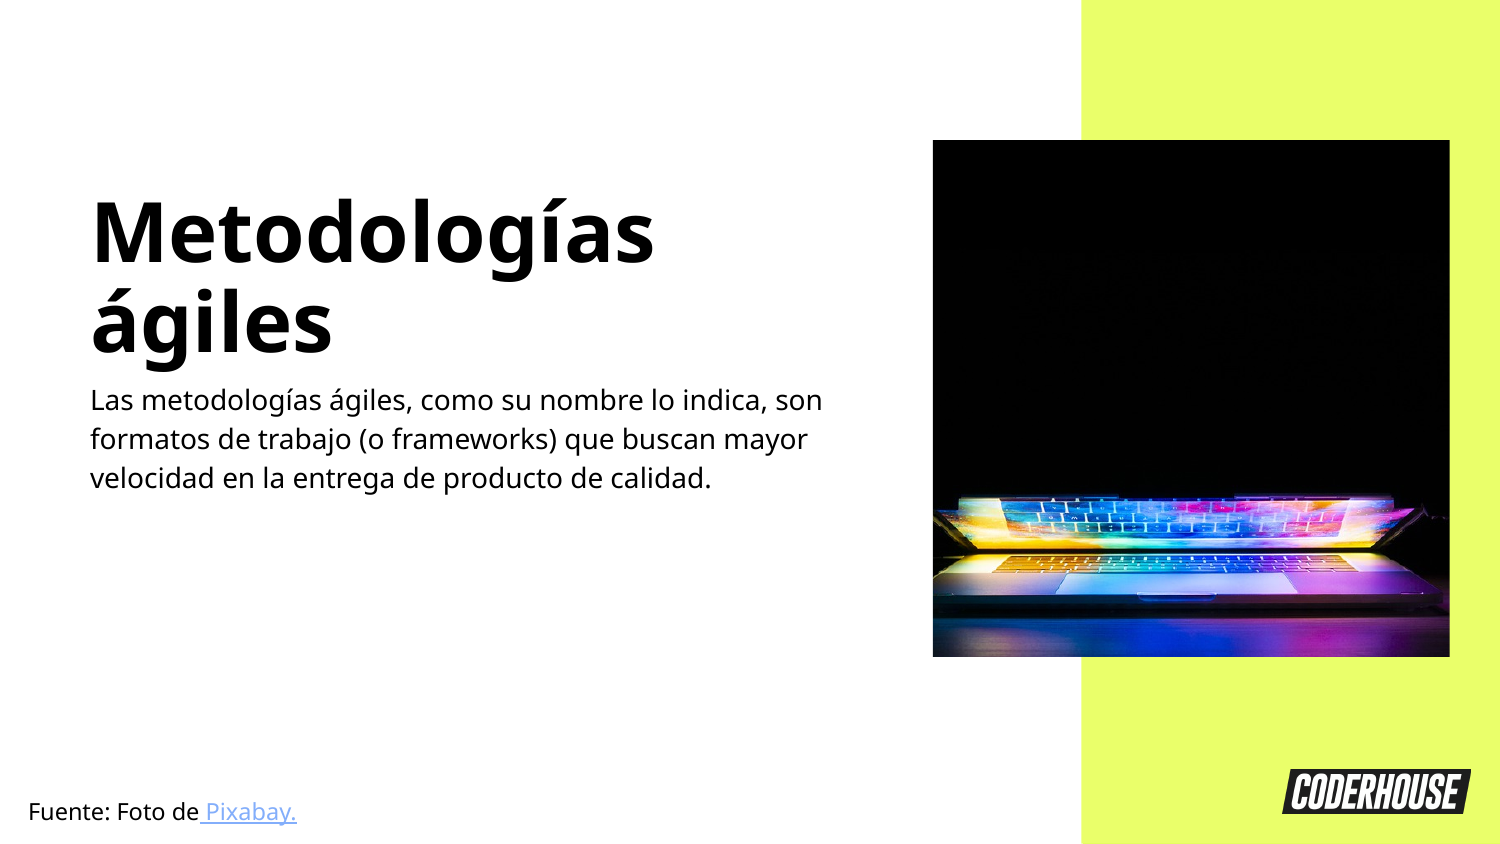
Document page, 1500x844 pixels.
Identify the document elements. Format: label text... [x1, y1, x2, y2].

text_box Fuente: Foto de Pixabay. [13, 776, 814, 844]
picture [0, 0, 1451, 844]
picture [1281, 769, 1471, 814]
text_box Metodologías ágiles [75, 175, 851, 362]
text_box Las metodologías ágiles, como su nombre lo indica, son formatos de trabajo (o frameworks) que buscan mayor velocidad en la entrega de producto de calidad. [75, 362, 851, 548]
